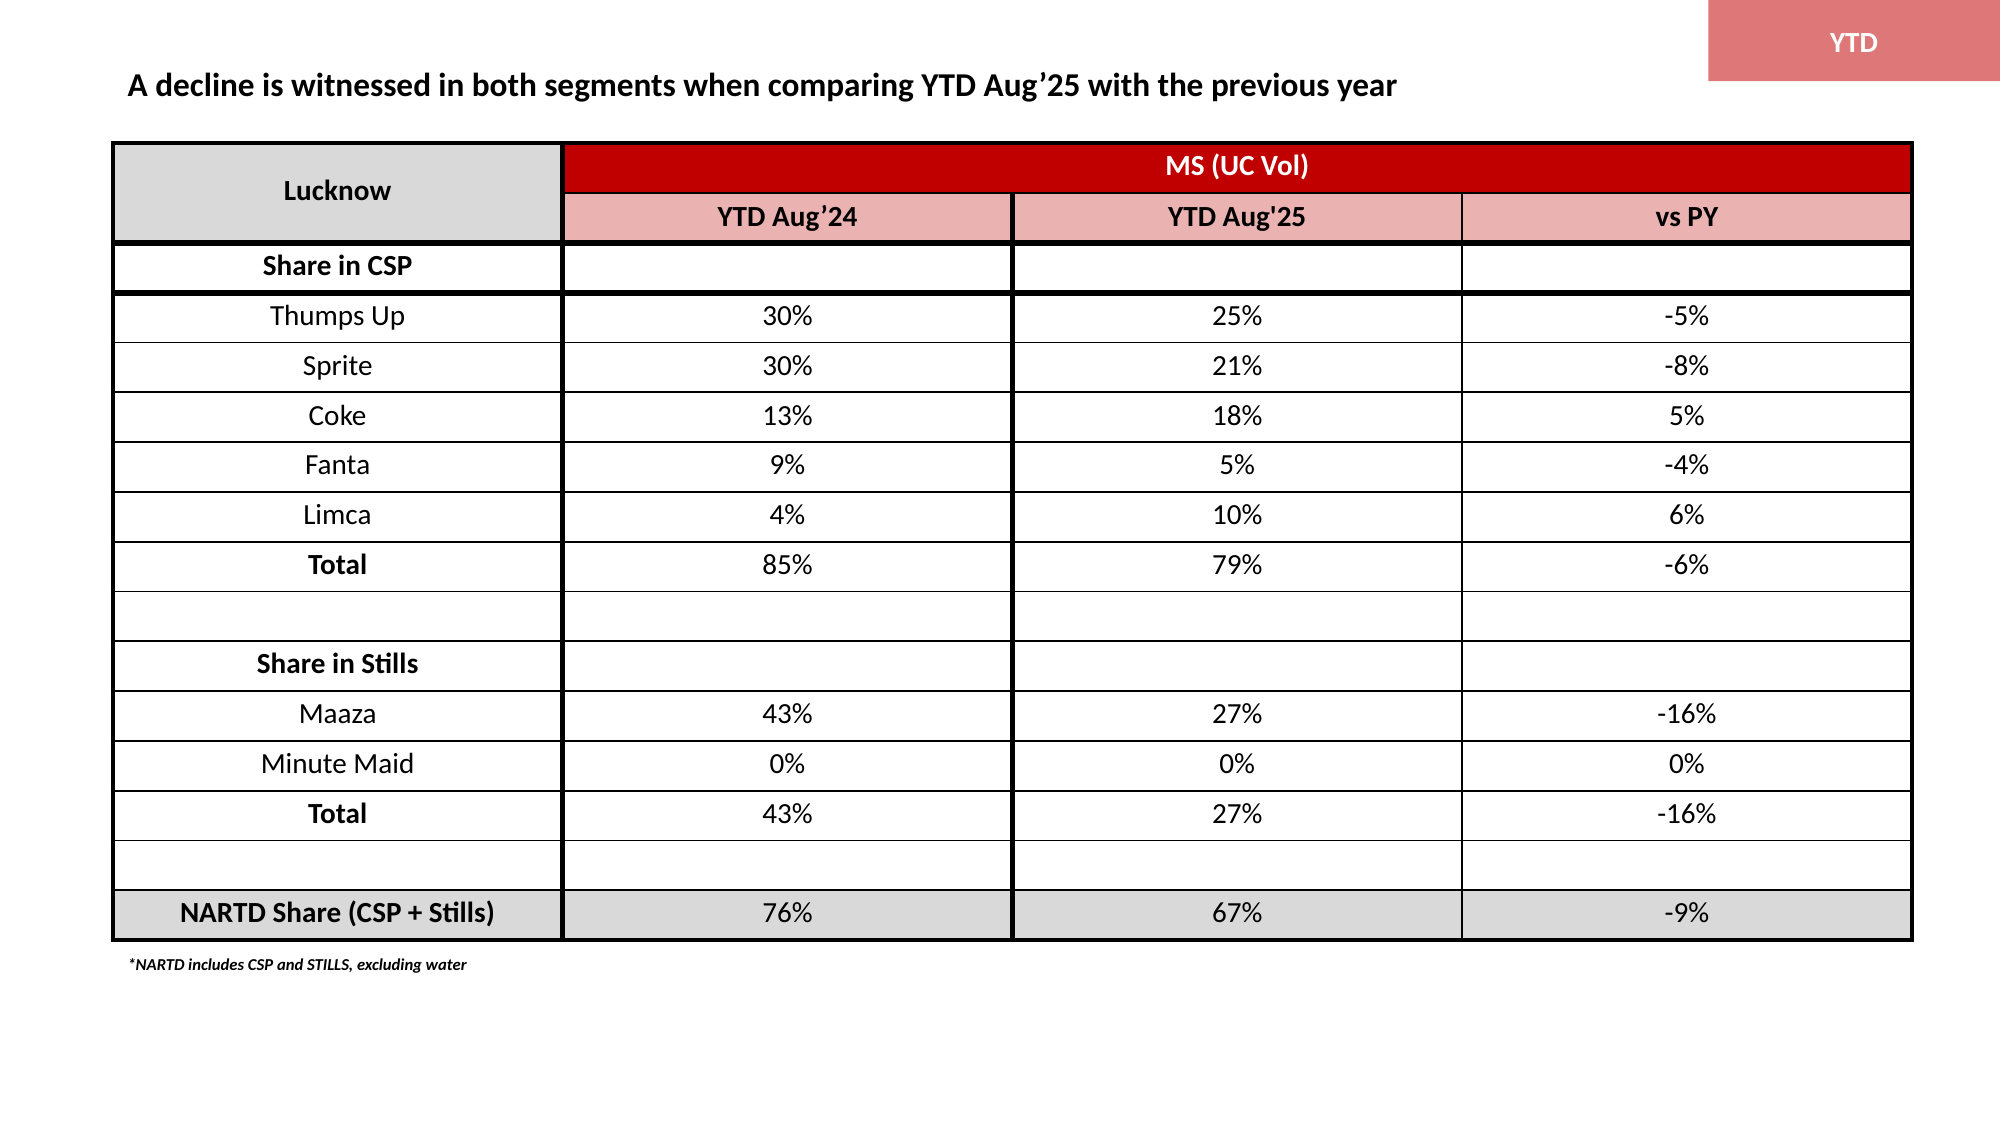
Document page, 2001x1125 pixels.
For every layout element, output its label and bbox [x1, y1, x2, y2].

table_cell [1463, 443, 1910, 491]
table_cell [1015, 891, 1461, 938]
table_cell [1463, 592, 1910, 640]
table_cell [115, 642, 560, 690]
table_cell [565, 194, 1010, 240]
text_box [87, 0, 2000, 155]
table_cell [1015, 742, 1461, 790]
table_cell [565, 692, 1010, 740]
table_cell [1015, 343, 1461, 391]
table_cell [115, 493, 560, 541]
table_cell [115, 443, 560, 491]
table_cell [1463, 692, 1910, 740]
table_cell [1463, 393, 1910, 441]
table_cell [115, 343, 560, 391]
table_cell [1463, 246, 1910, 290]
table_cell [565, 592, 1010, 640]
table_cell [115, 393, 560, 441]
table_cell [1015, 792, 1461, 840]
table_cell [115, 742, 560, 790]
table_cell [1463, 792, 1910, 840]
table_cell [1463, 742, 1910, 790]
table_cell [565, 891, 1010, 938]
table_cell [1463, 891, 1910, 938]
table_cell [115, 543, 560, 591]
table_cell [565, 841, 1010, 889]
table_header [565, 145, 1910, 192]
table_cell [115, 891, 560, 938]
table_cell [1015, 841, 1461, 889]
text_box [112, 946, 675, 981]
table_cell [565, 393, 1010, 441]
table_cell [115, 841, 560, 889]
table_cell [115, 692, 560, 740]
table_cell [1463, 841, 1910, 889]
table_cell [565, 543, 1010, 591]
table_cell [565, 246, 1010, 290]
table_cell [1463, 343, 1910, 391]
table_cell [115, 296, 560, 342]
table_cell [115, 592, 560, 640]
table_cell [115, 246, 560, 290]
table_cell [1463, 296, 1910, 342]
table_cell [1015, 592, 1461, 640]
table_cell [565, 343, 1010, 391]
table_cell [1015, 246, 1461, 290]
table_cell [1015, 543, 1461, 591]
table_cell [1015, 393, 1461, 441]
table_cell [565, 742, 1010, 790]
table_cell [1015, 642, 1461, 690]
table_header [115, 145, 560, 240]
table_cell [1463, 543, 1910, 591]
table_cell [565, 792, 1010, 840]
table_cell [1463, 493, 1910, 541]
table_cell [565, 493, 1010, 541]
table_cell [1015, 692, 1461, 740]
table_cell [1463, 642, 1910, 690]
table_cell [1015, 443, 1461, 491]
table_cell [565, 296, 1010, 342]
table_cell [565, 443, 1010, 491]
table_cell [1015, 296, 1461, 342]
table_cell [115, 792, 560, 840]
table_cell [1463, 194, 1910, 240]
table_cell [1015, 493, 1461, 541]
table_cell [1015, 194, 1461, 240]
table_cell [565, 642, 1010, 690]
